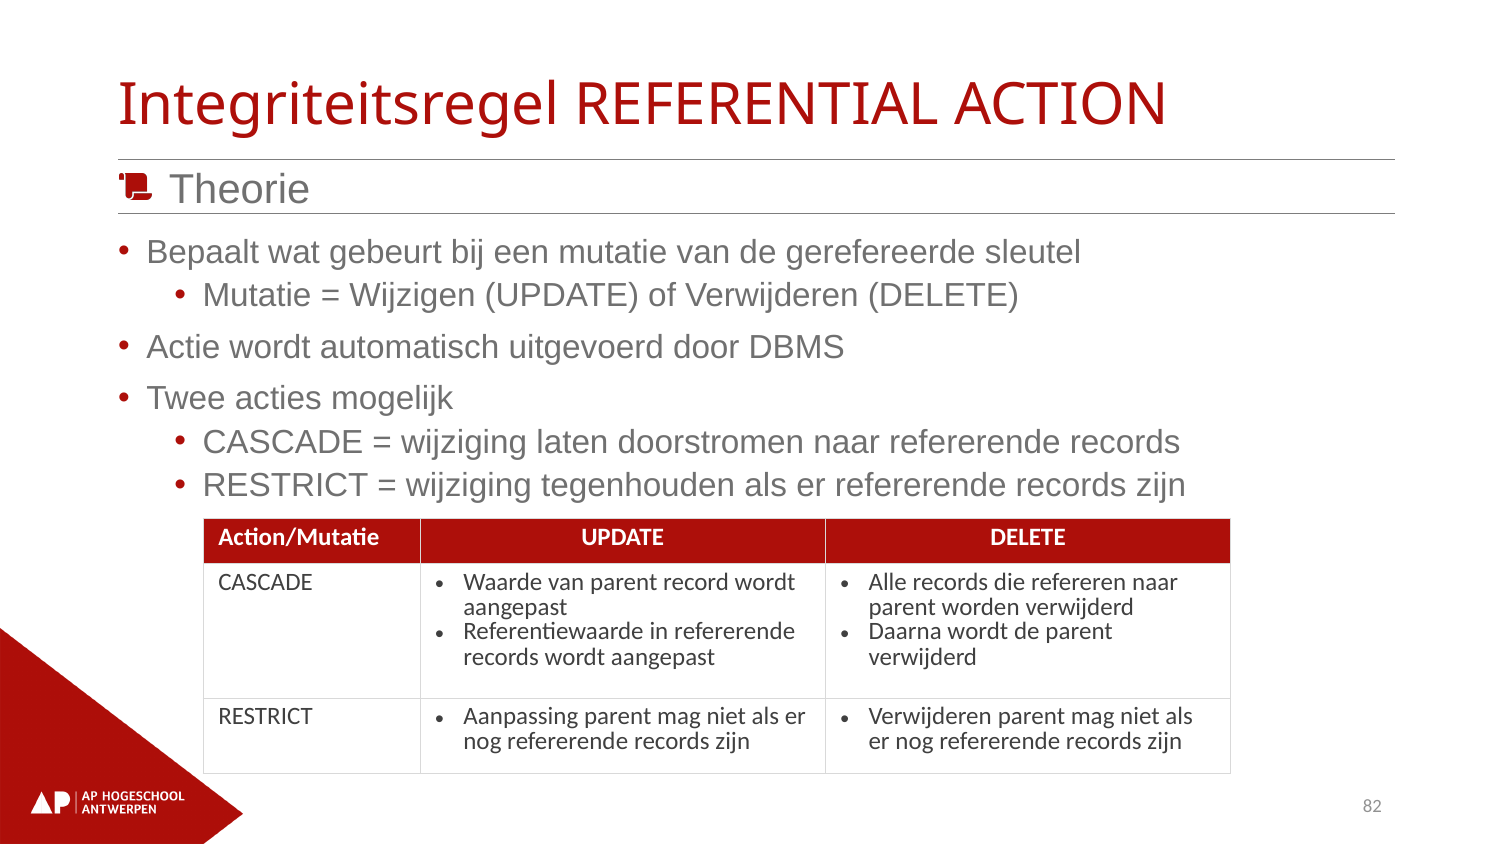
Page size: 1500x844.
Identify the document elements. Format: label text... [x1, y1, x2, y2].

table_cell RESTRICT [204, 699, 420, 773]
title Integriteitsregel REFERENTIAL ACTION [103, 66, 1397, 141]
table_cell Alle records die refereren naar parent worden verwijderd Daarna wordt de parent verwijderd [826, 564, 1230, 698]
table_header Action/Mutatie [204, 519, 420, 563]
table_cell CASCADE [204, 564, 420, 698]
table_cell Aanpassing parent mag niet als er nog refererende records zijn [421, 699, 825, 773]
picture [0, 623, 246, 844]
table_header DELETE [826, 519, 1230, 563]
list Bepaalt wat gebeurt bij een mutatie van de gerefereerde sleutel Mutatie = Wijzigen (UPDATE) of Verwijderen (DELETE) Actie wordt automatisch uitgevoerd door DBMS Twee acties mogelijk CASCADE = wijziging laten doorstromen naar refererende records RESTRICT = wijziging tegenhouden als er refererende records zijn [103, 226, 1397, 690]
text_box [118, 154, 1429, 220]
table_cell Waarde van parent record wordt aangepast Referentiewaarde in refererende records wordt aangepast [421, 564, 825, 698]
slide_number 82 [1263, 782, 1397, 827]
table_header UPDATE [421, 519, 825, 563]
table_cell Verwijderen parent mag niet als er nog refererende records zijn [826, 699, 1230, 773]
